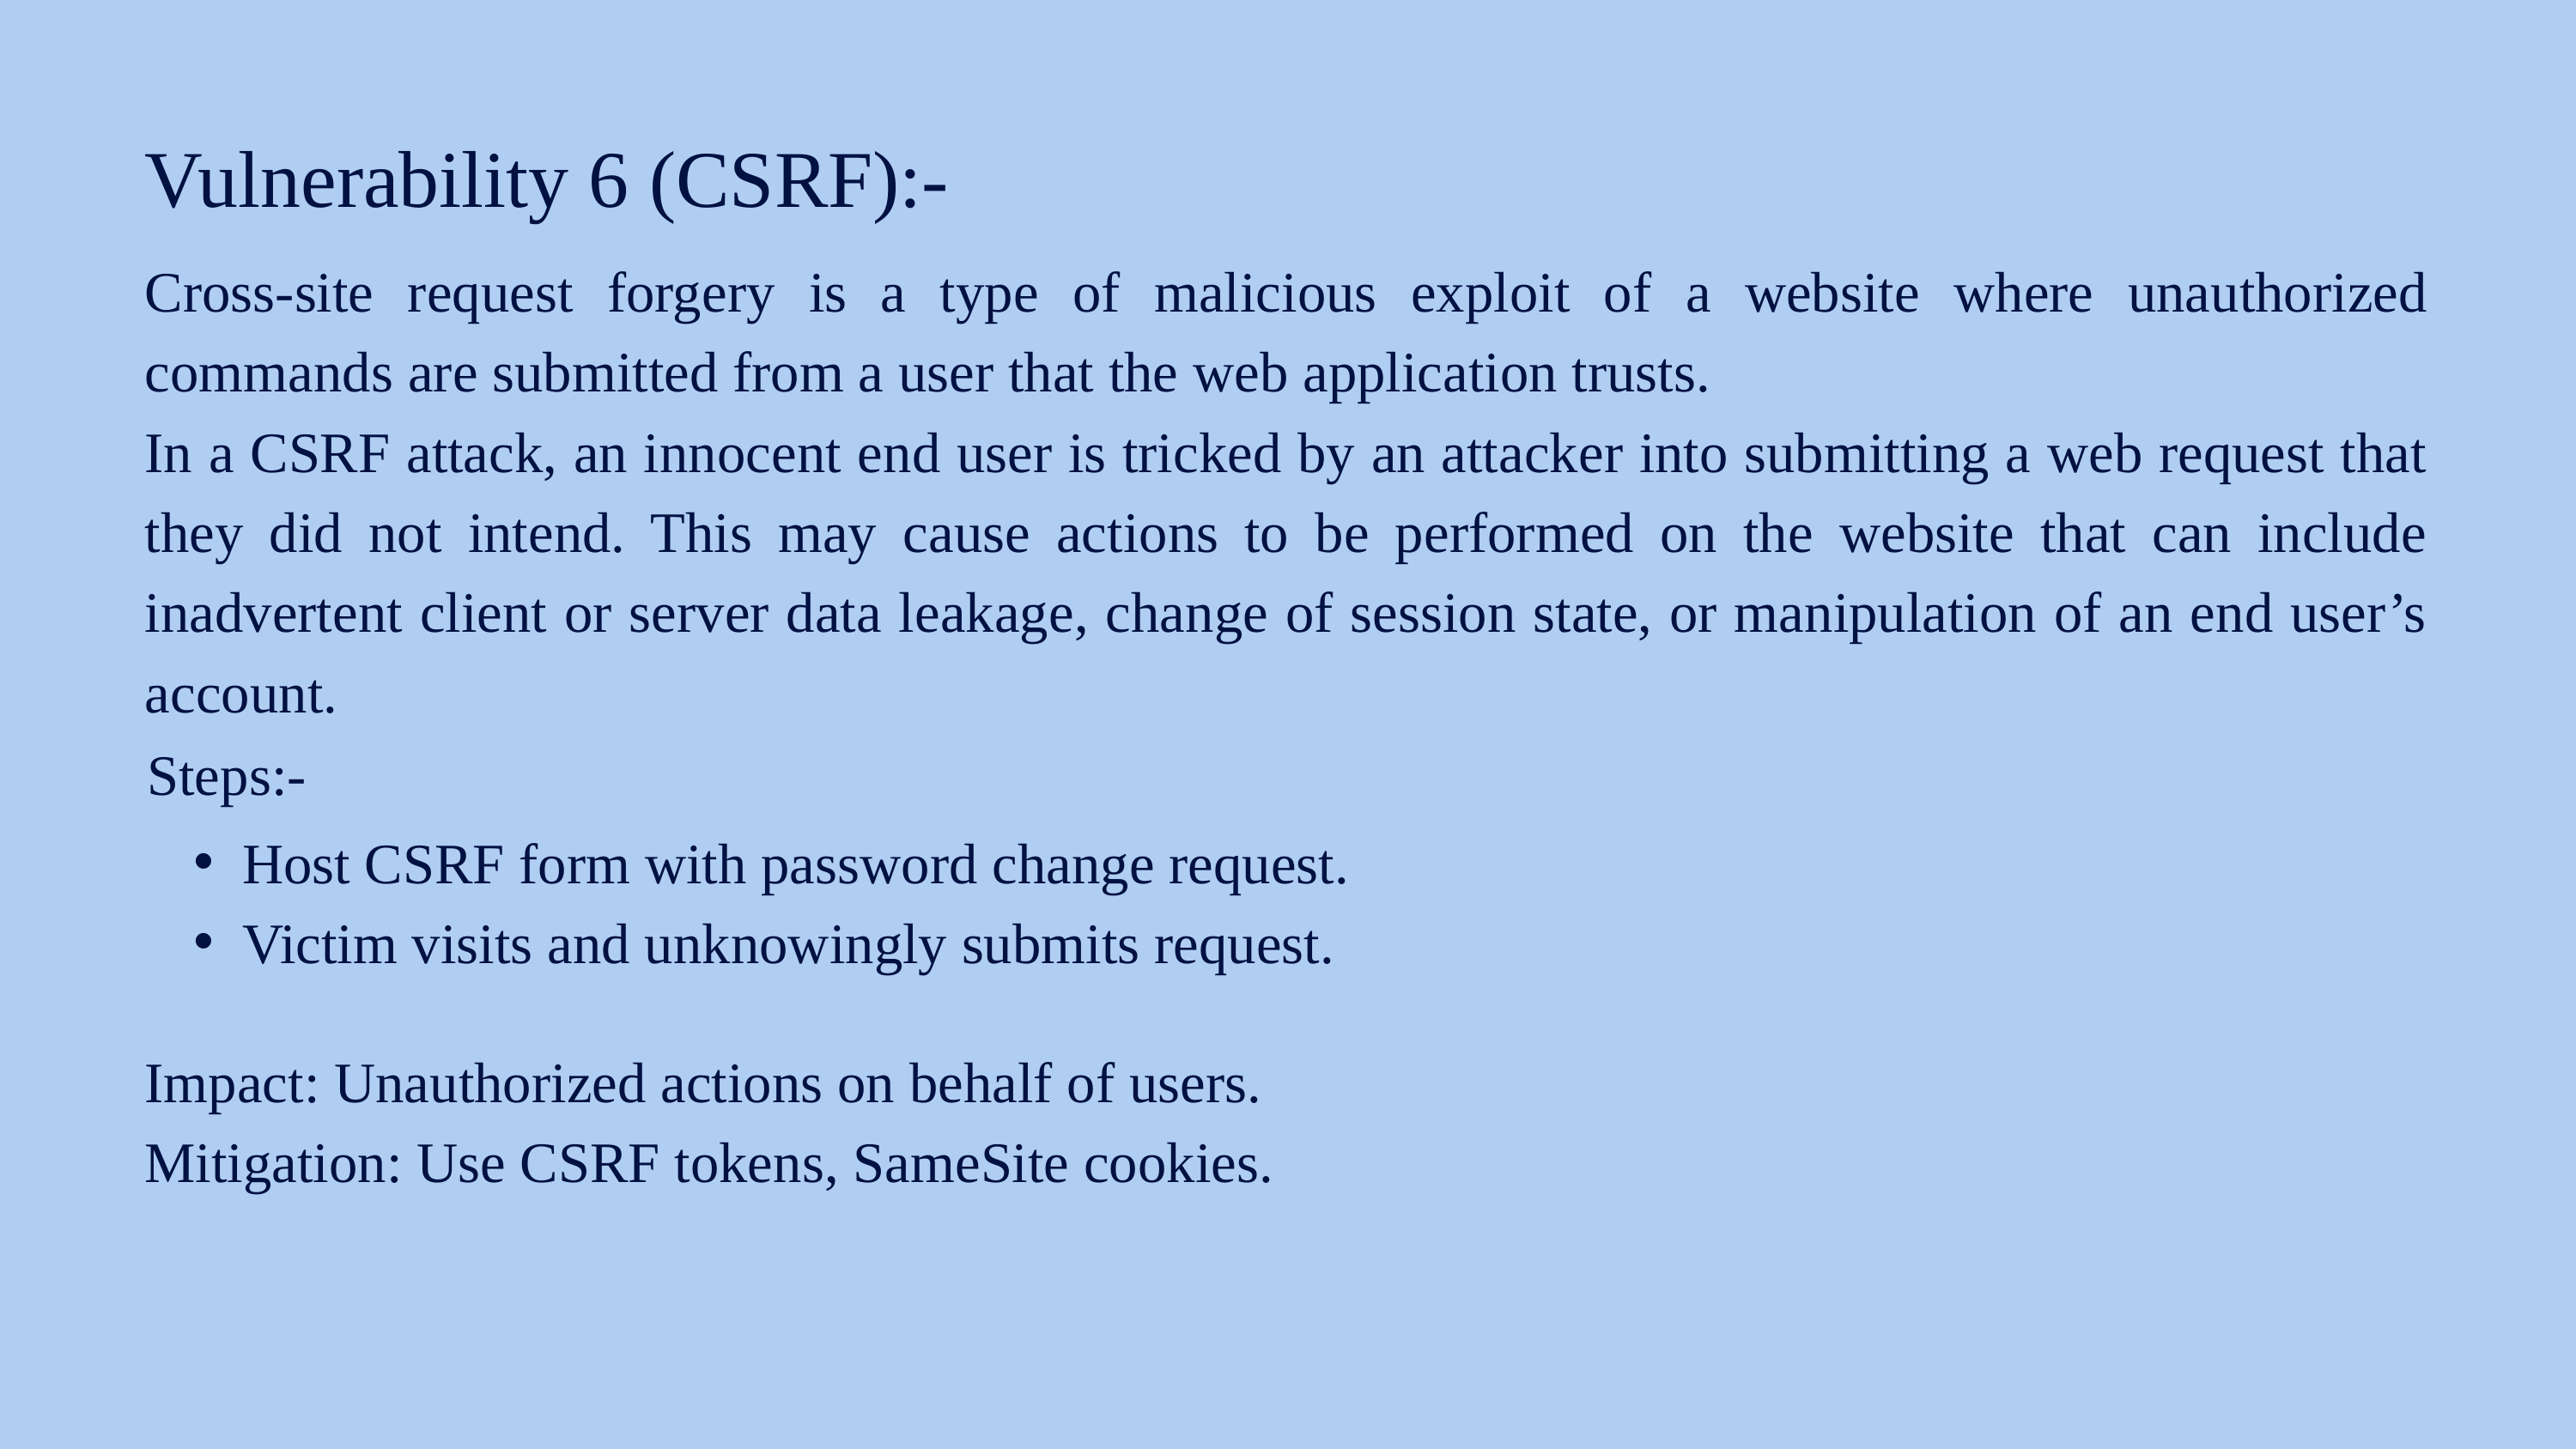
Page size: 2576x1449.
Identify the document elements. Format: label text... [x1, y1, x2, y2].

text_box Cross-site request forgery is a type of malicious exploit of a website where unauthorized commands are submitted from a user that the web application trusts. In a CSRF attack, an innocent end user is tricked by an attacker into submitting a web request that they did not intend. This may cause actions to be performed on the website that can include inadvertent client or server data leakage, change of session state, or manipulation of an end user’s account. [144, 243, 2432, 724]
text_box Host CSRF form with password change request. Victim visits and unknowingly submits request. [144, 815, 1417, 975]
text_box Impact: Unauthorized actions on behalf of users. Mitigation: Use CSRF tokens, SameSite cookies. [144, 1034, 1342, 1195]
text_box Steps:- [144, 726, 309, 808]
text_box Vulnerability 6 (CSRF):- [144, 149, 1500, 224]
